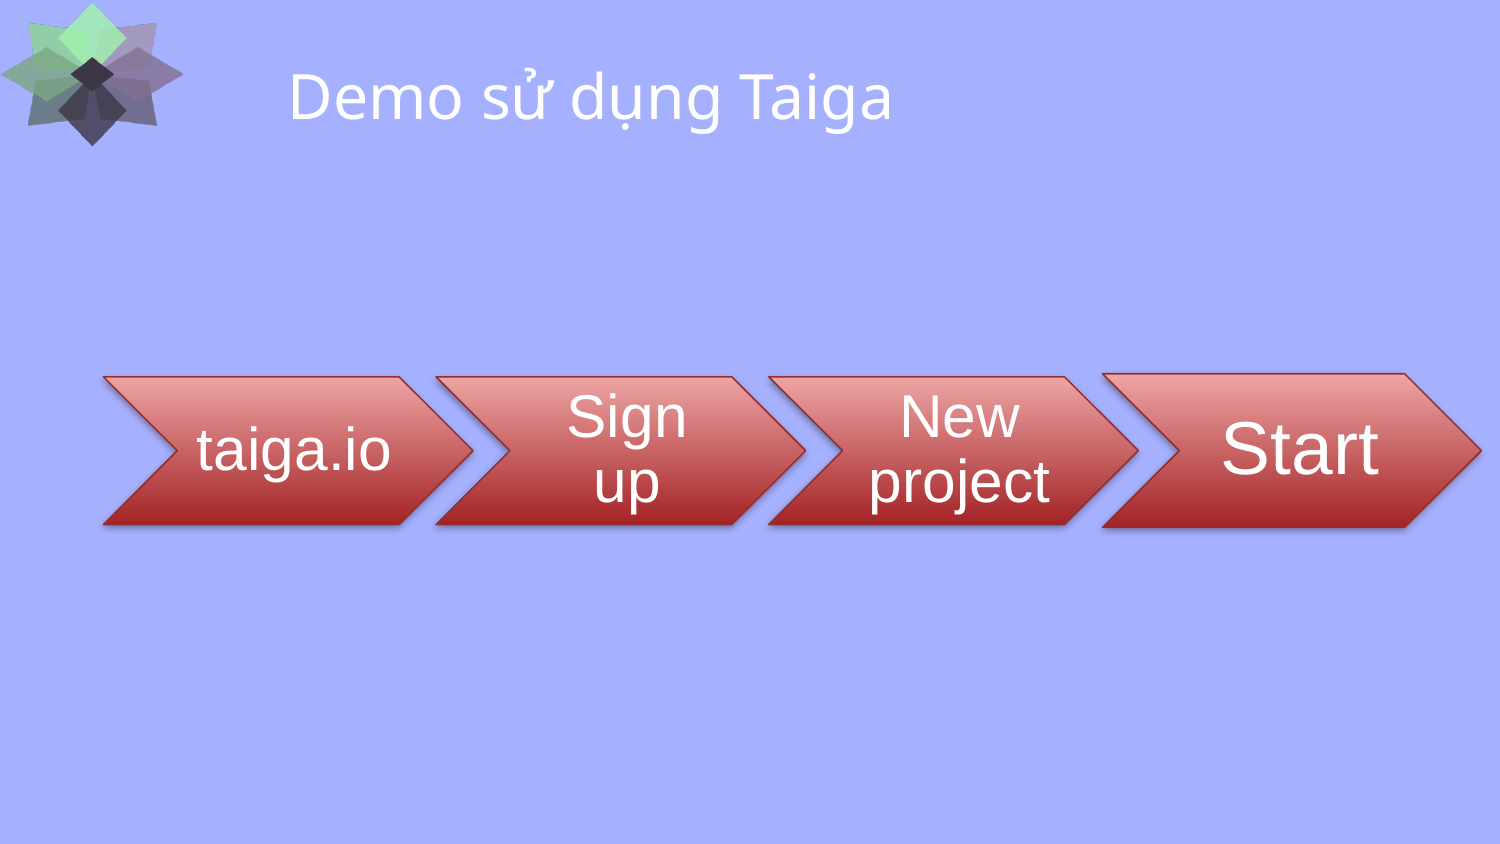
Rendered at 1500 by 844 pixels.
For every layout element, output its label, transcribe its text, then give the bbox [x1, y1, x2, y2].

title Demo sử dụng Taiga [272, 0, 1500, 148]
picture [0, 1, 184, 148]
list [102, 230, 1139, 671]
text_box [1064, 289, 1500, 612]
